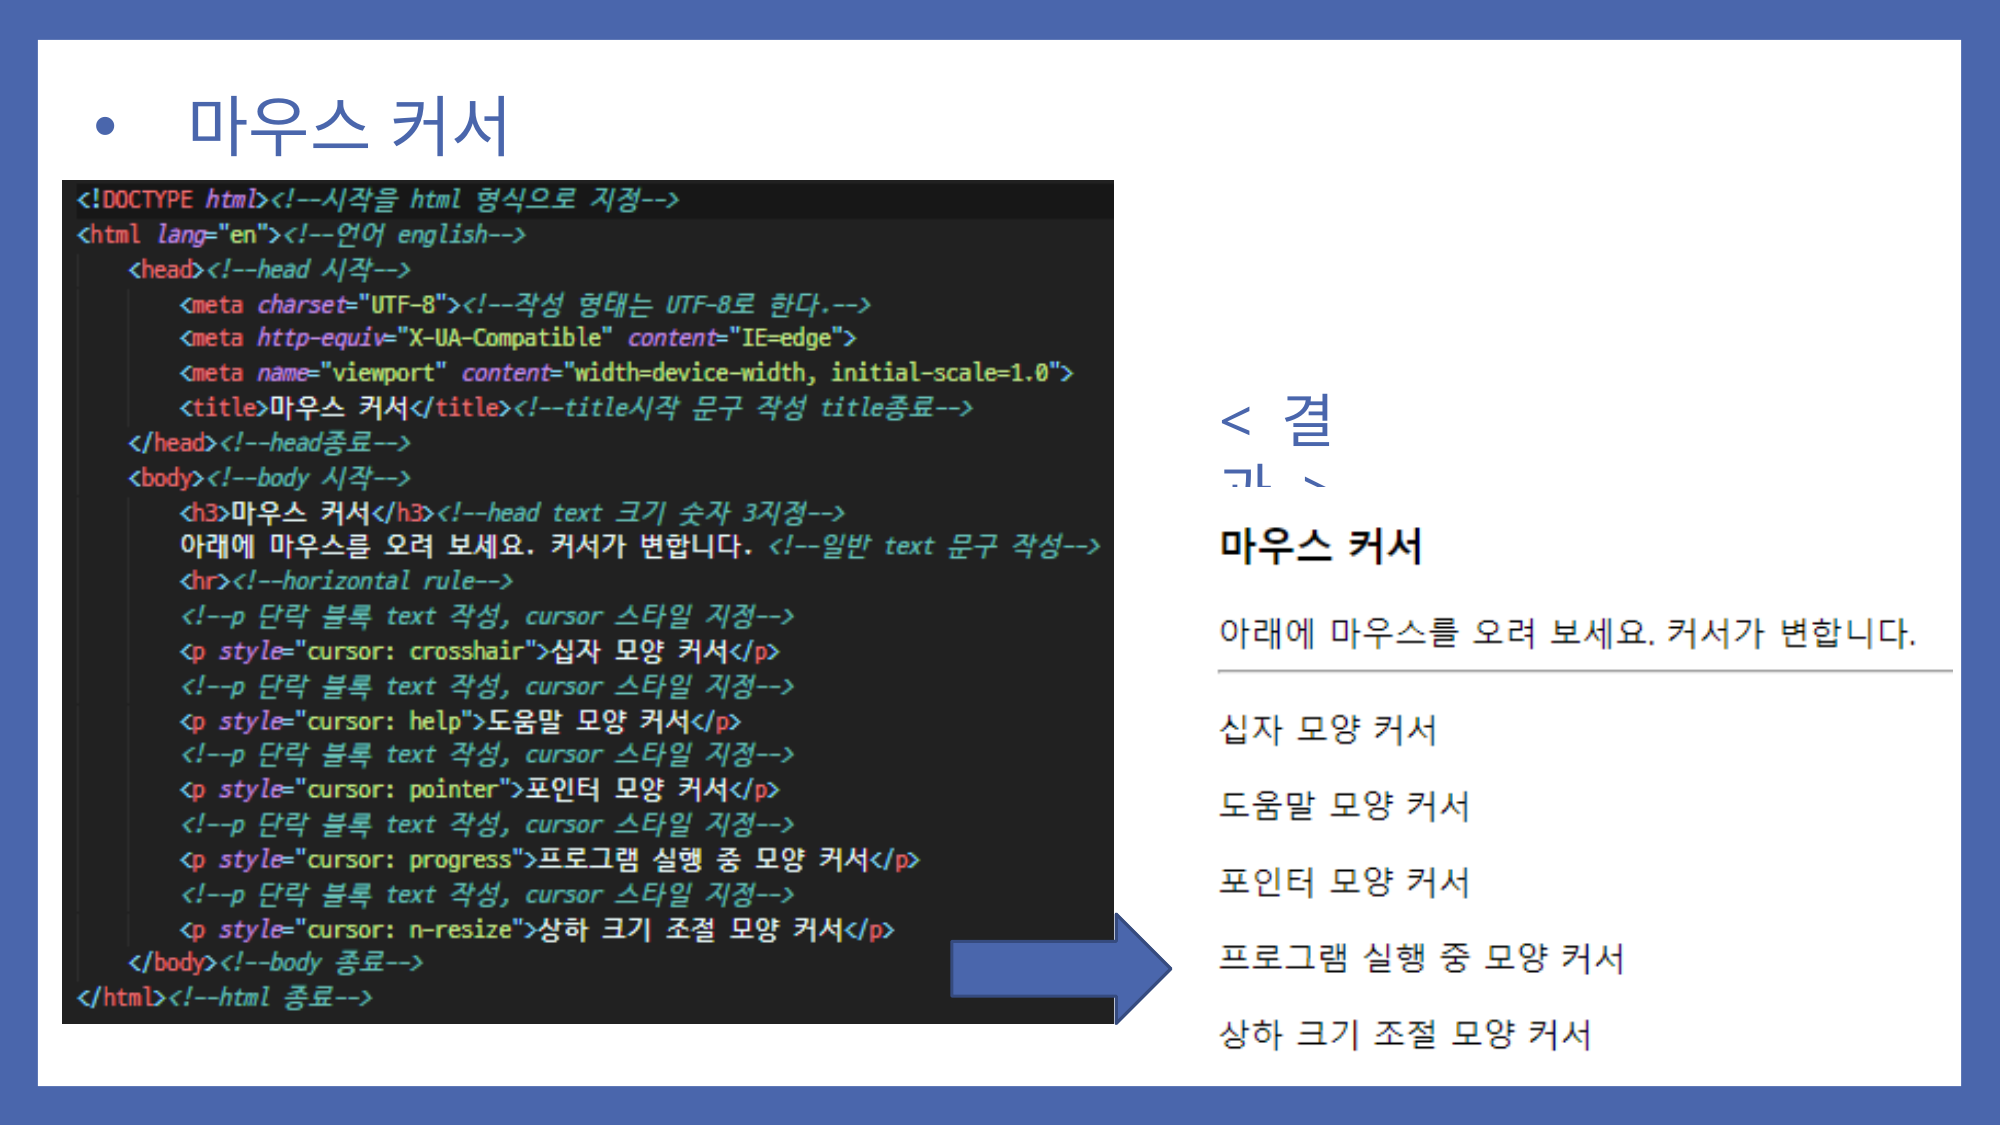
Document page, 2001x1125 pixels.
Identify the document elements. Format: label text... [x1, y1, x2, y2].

picture [62, 180, 1114, 1024]
title 마우스 커서 [78, 90, 1699, 170]
text_box < 결과 > [1204, 376, 1442, 486]
picture [1204, 487, 1953, 1078]
text_box [1118, 913, 1173, 1024]
